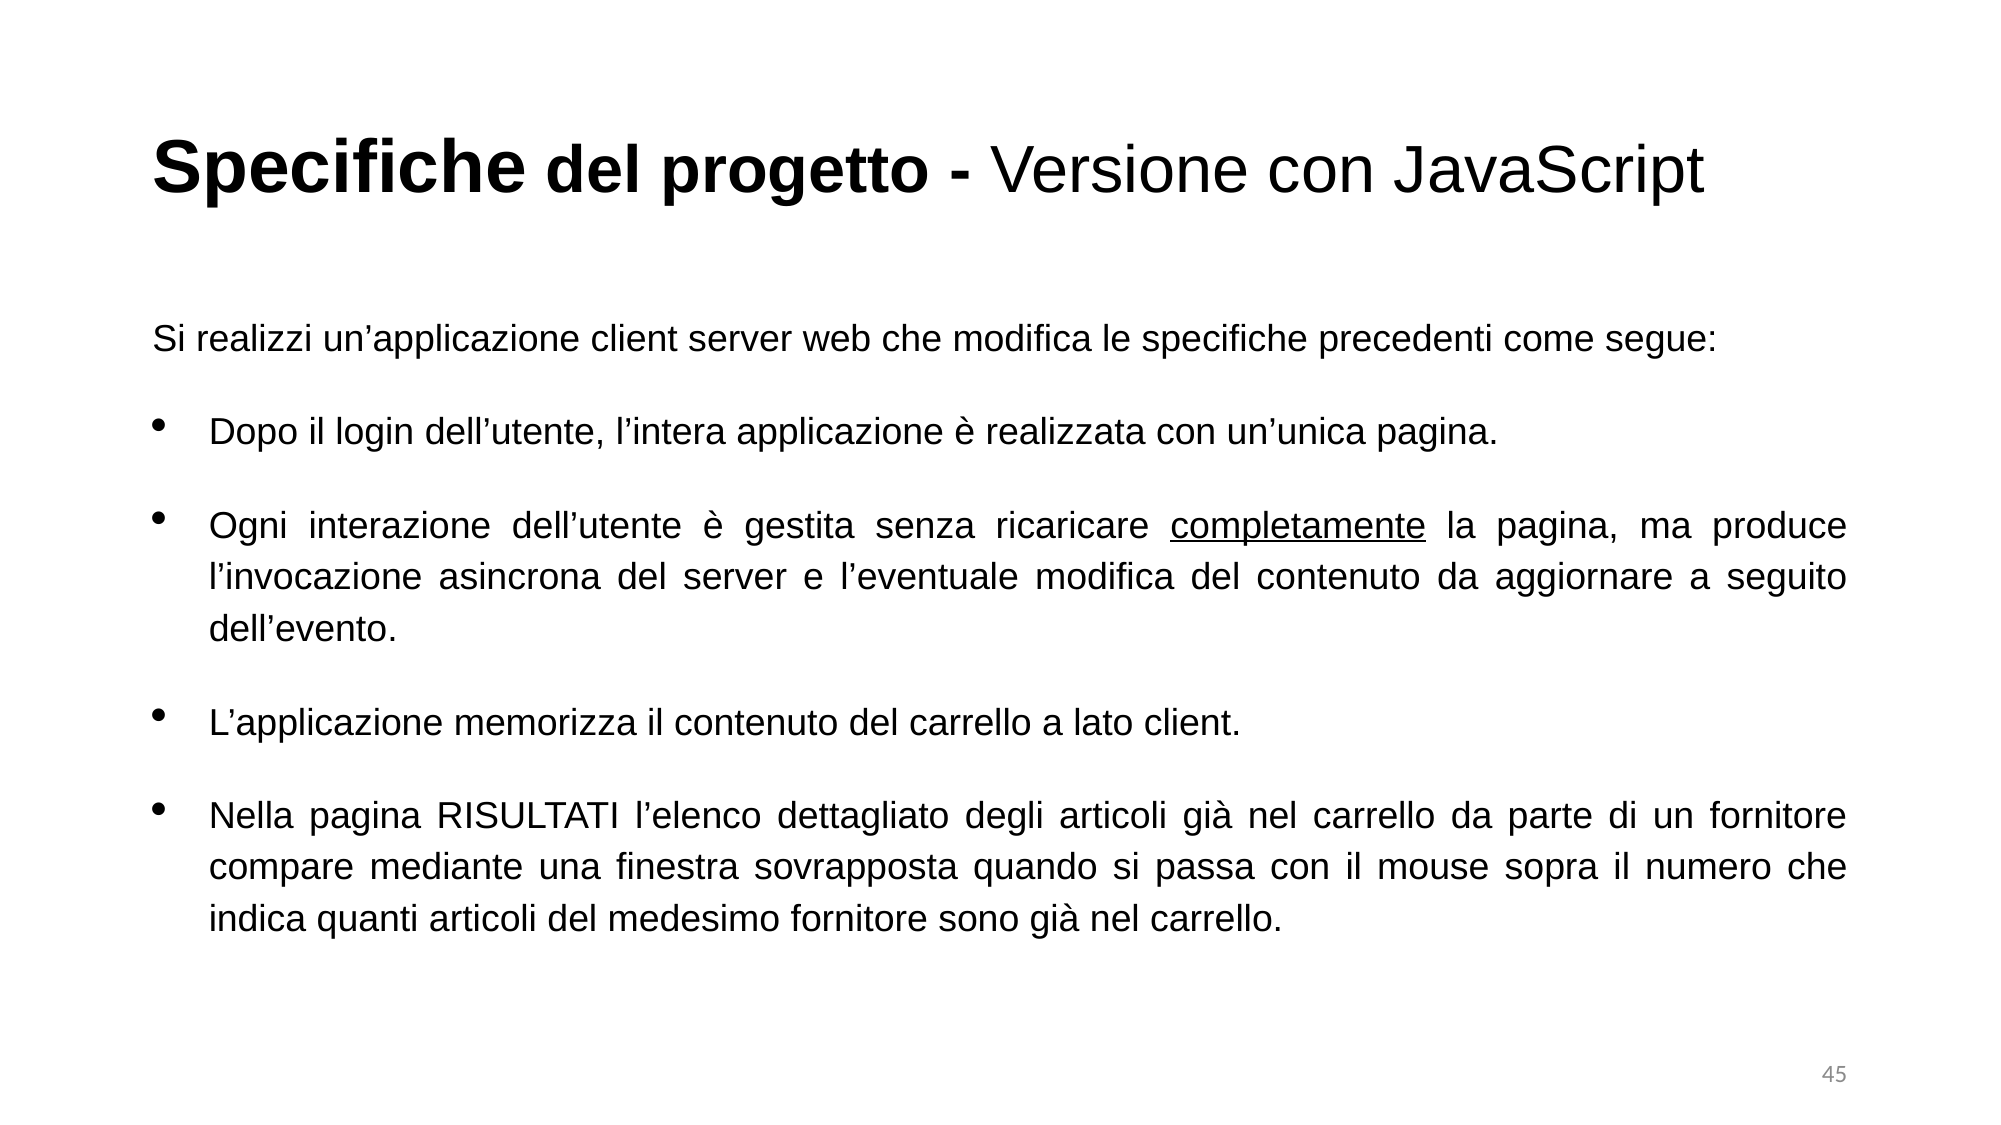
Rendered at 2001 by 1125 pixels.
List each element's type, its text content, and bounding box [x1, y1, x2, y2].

title Specifiche del progetto - Versione con JavaScript [137, 59, 1863, 278]
list Si realizzi un’applicazione client server web che modifica le specifiche precedenti come segue: Dopo il login dell’utente, l’intera applicazione è realizzata con un’unica pagina. Ogni interazione dell’utente è gestita senza ricaricare completamente la pagina, ma produce l’invocazione asincrona del server e l’eventuale modifica del contenuto da aggiornare a seguito dell’evento. L’applicazione memorizza il contenuto del carrello a lato client. Nella pagina RISULTATI l’elenco dettagliato degli articoli già nel carrello da parte di un fornitore compare mediante una finestra sovrapposta quando si passa con il mouse sopra il numero che indica quanti articoli del medesimo fornitore sono già nel carrello. [137, 299, 1863, 1066]
slide_number 45 [1412, 1042, 1863, 1103]
